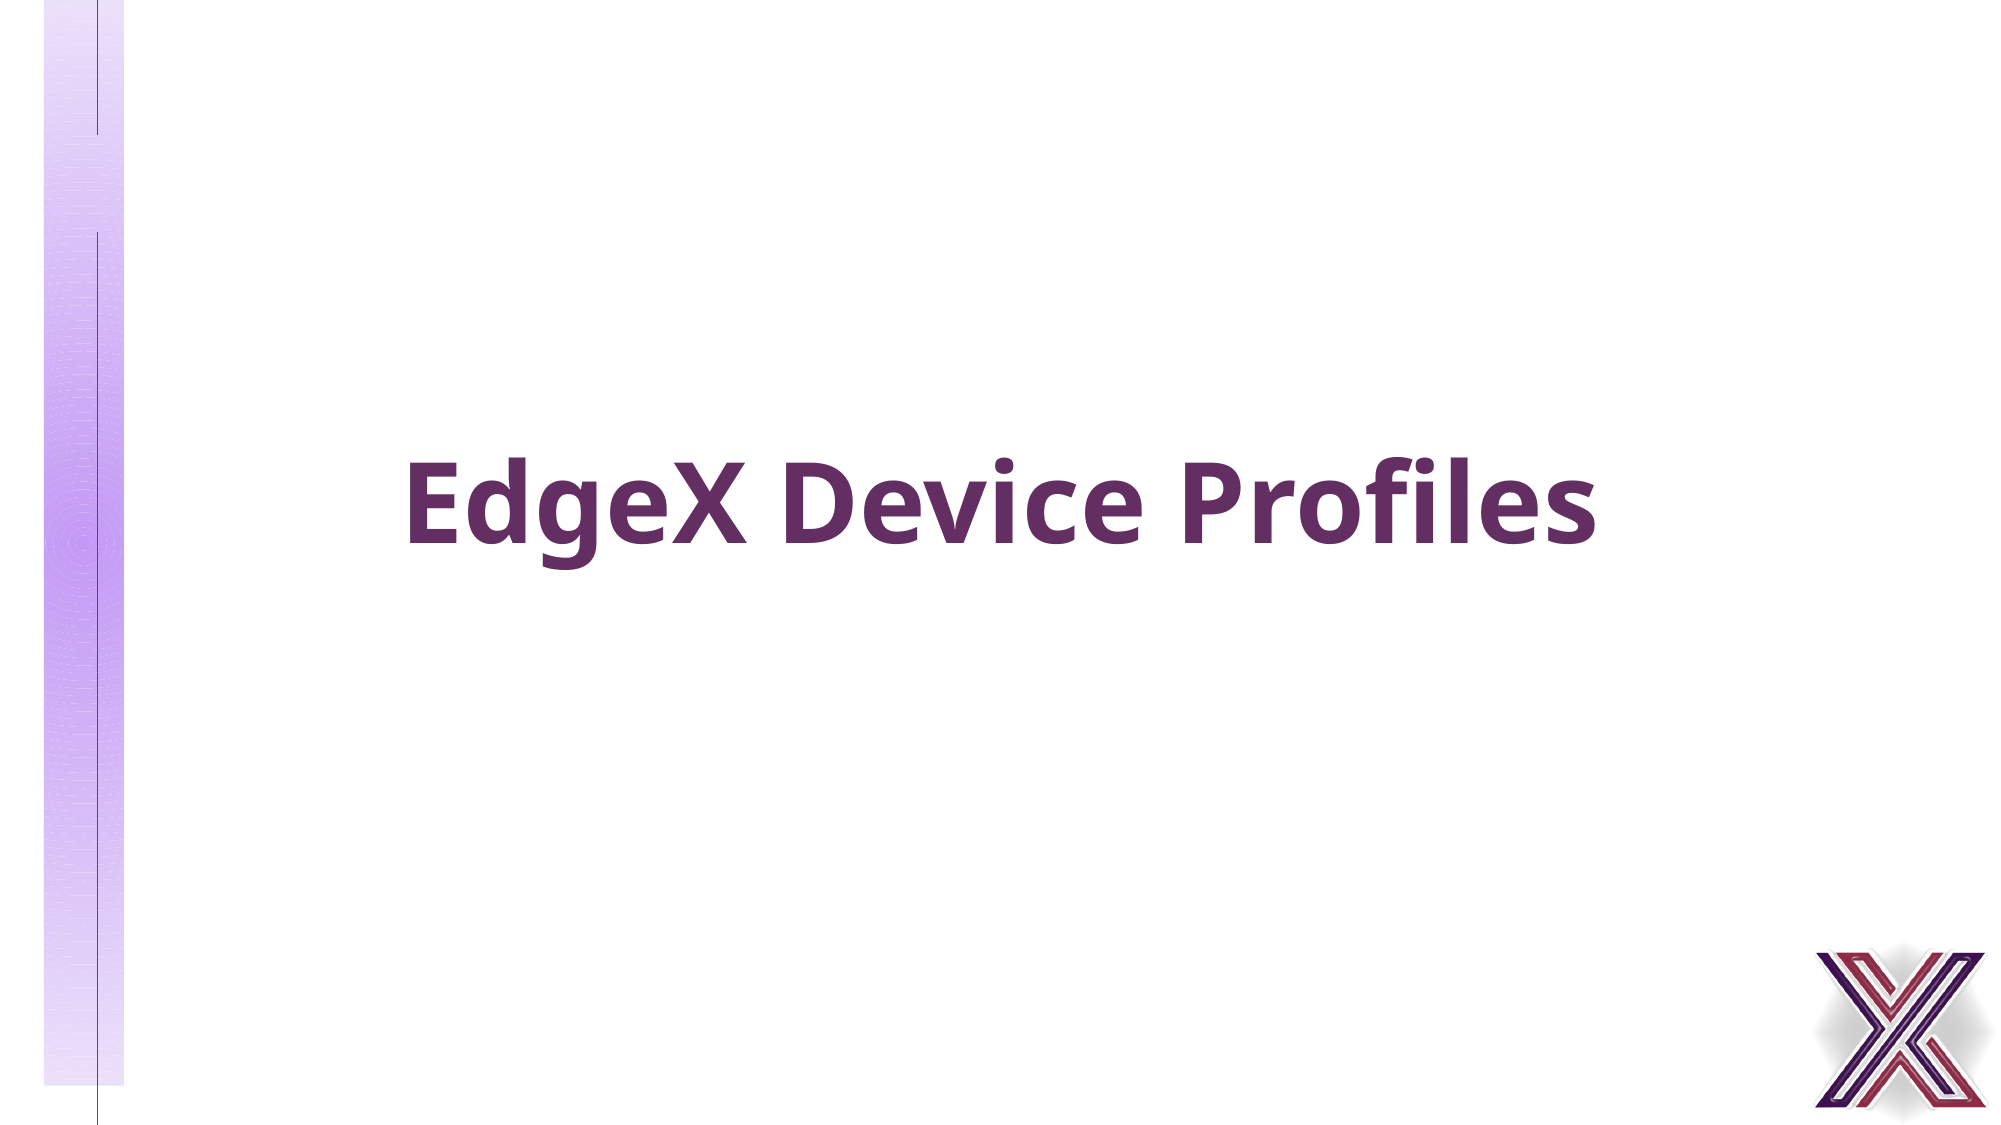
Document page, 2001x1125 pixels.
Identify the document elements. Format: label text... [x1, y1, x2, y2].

picture [1809, 939, 1996, 1125]
title EdgeX Device Profiles [249, 184, 1750, 576]
